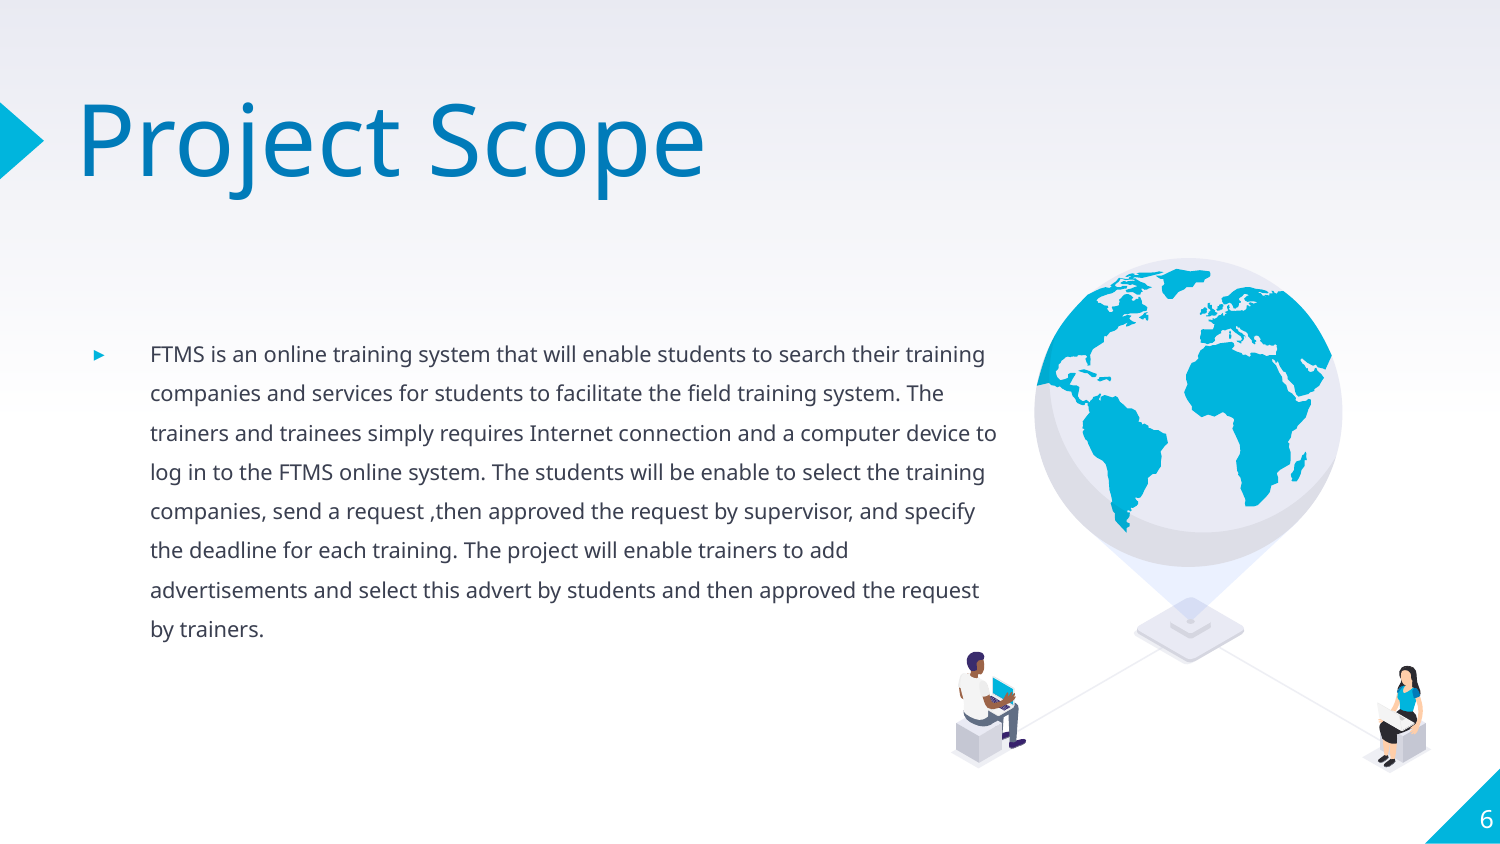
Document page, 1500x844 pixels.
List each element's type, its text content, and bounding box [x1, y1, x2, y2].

slide_number 6 [1418, 760, 1494, 838]
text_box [950, 257, 1432, 774]
title Project Scope [75, 99, 1001, 277]
list FTMS is an online training system that will enable students to search their training companies and services for students to facilitate the field training system. The trainers and trainees simply requires Internet connection and a computer device to log in to the FTMS online system. The students will be enable to select the training companies, send a request ,then approved the request by supervisor, and specify the deadline for each training. The project will enable trainers to add advertisements and select this advert by students and then approved the request by trainers. [75, 327, 945, 761]
